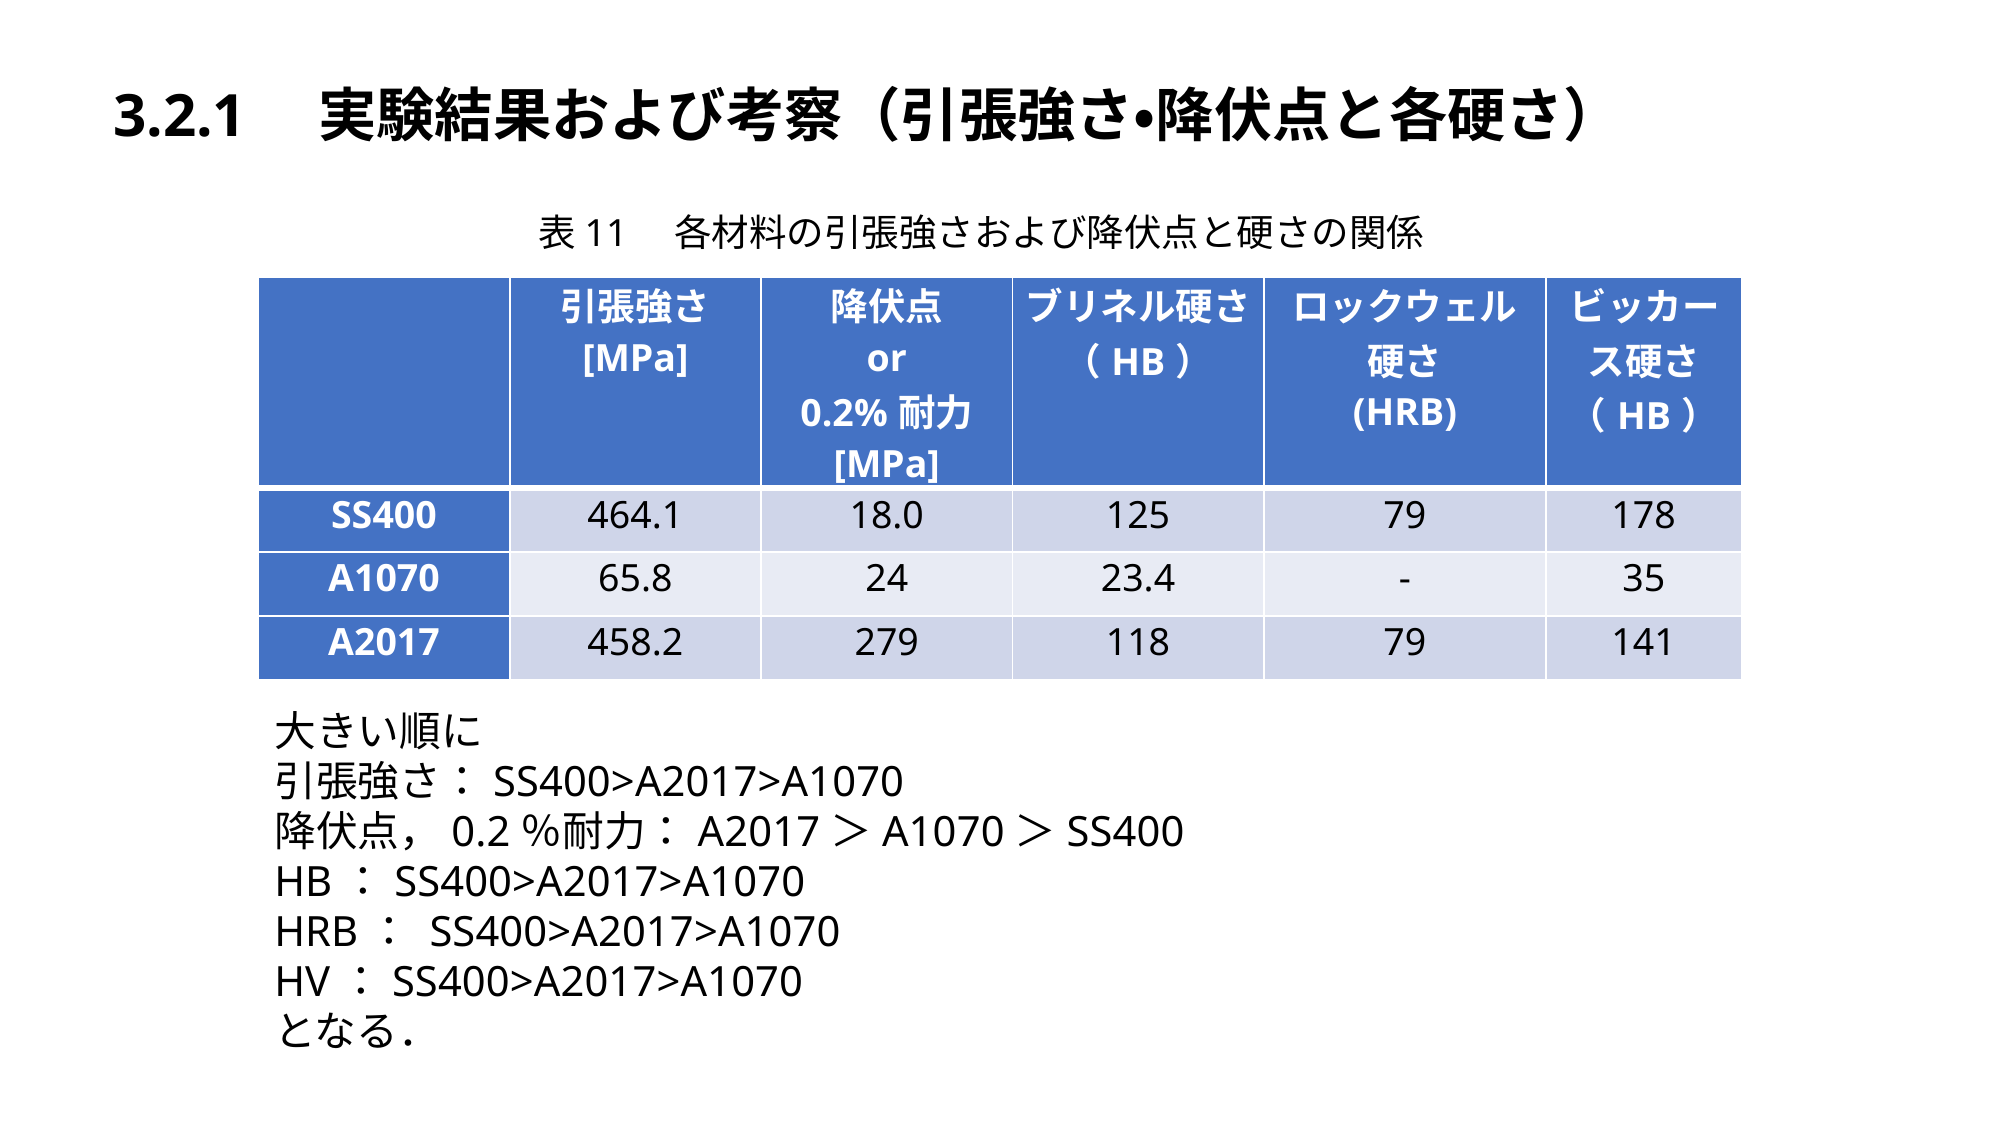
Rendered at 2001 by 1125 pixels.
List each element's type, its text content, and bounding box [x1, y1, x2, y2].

table_cell 279 [762, 617, 1012, 679]
table_header ブリネル硬さ （HB） [1013, 278, 1263, 485]
table_cell 79 [1265, 617, 1545, 679]
table_cell 118 [1013, 617, 1263, 679]
table_header [259, 278, 509, 485]
table_cell 24 [762, 553, 1012, 615]
table_cell 178 [1547, 491, 1741, 551]
table_header 降伏点 or 0.2%耐力 [MPa] [762, 278, 1012, 485]
title [79, 70, 1805, 289]
text_box 表11 各材料の引張強さおよび降伏点と硬さの関係 [523, 201, 1477, 262]
table_cell A2017 [259, 617, 509, 679]
table_cell 79 [1265, 491, 1545, 551]
text_box 3.2.1 実験結果および考察（引張強さ・降伏点と各硬さ） [98, 70, 1637, 201]
text_box 大きい順に 引張強さ：SS400>A2017>A1070 降伏点，0.2％耐力：A2017＞A1070＞SS400 HB：SS400>A2017>A1070 HRB： SS400>A2017>A1070 HV：SS400>A2017>A1070 となる． [259, 696, 1805, 1062]
table_cell A1070 [259, 553, 509, 615]
table_header ビッカース硬さ （HB） [1547, 278, 1741, 485]
table_cell 458.2 [511, 617, 760, 679]
table_cell 141 [1547, 617, 1741, 679]
table_cell SS400 [259, 491, 509, 551]
table_cell - [1265, 553, 1545, 615]
table_cell 125 [1013, 491, 1263, 551]
table_header 引張強さ [MPa] [511, 278, 760, 485]
table_cell 65.8 [511, 553, 760, 615]
table_cell 23.4 [1013, 553, 1263, 615]
table_cell 35 [1547, 553, 1741, 615]
table_cell 18.0 [762, 491, 1012, 551]
table_cell 464.1 [511, 491, 760, 551]
table_header ロックウェル硬さ (HRB) [1265, 278, 1545, 485]
